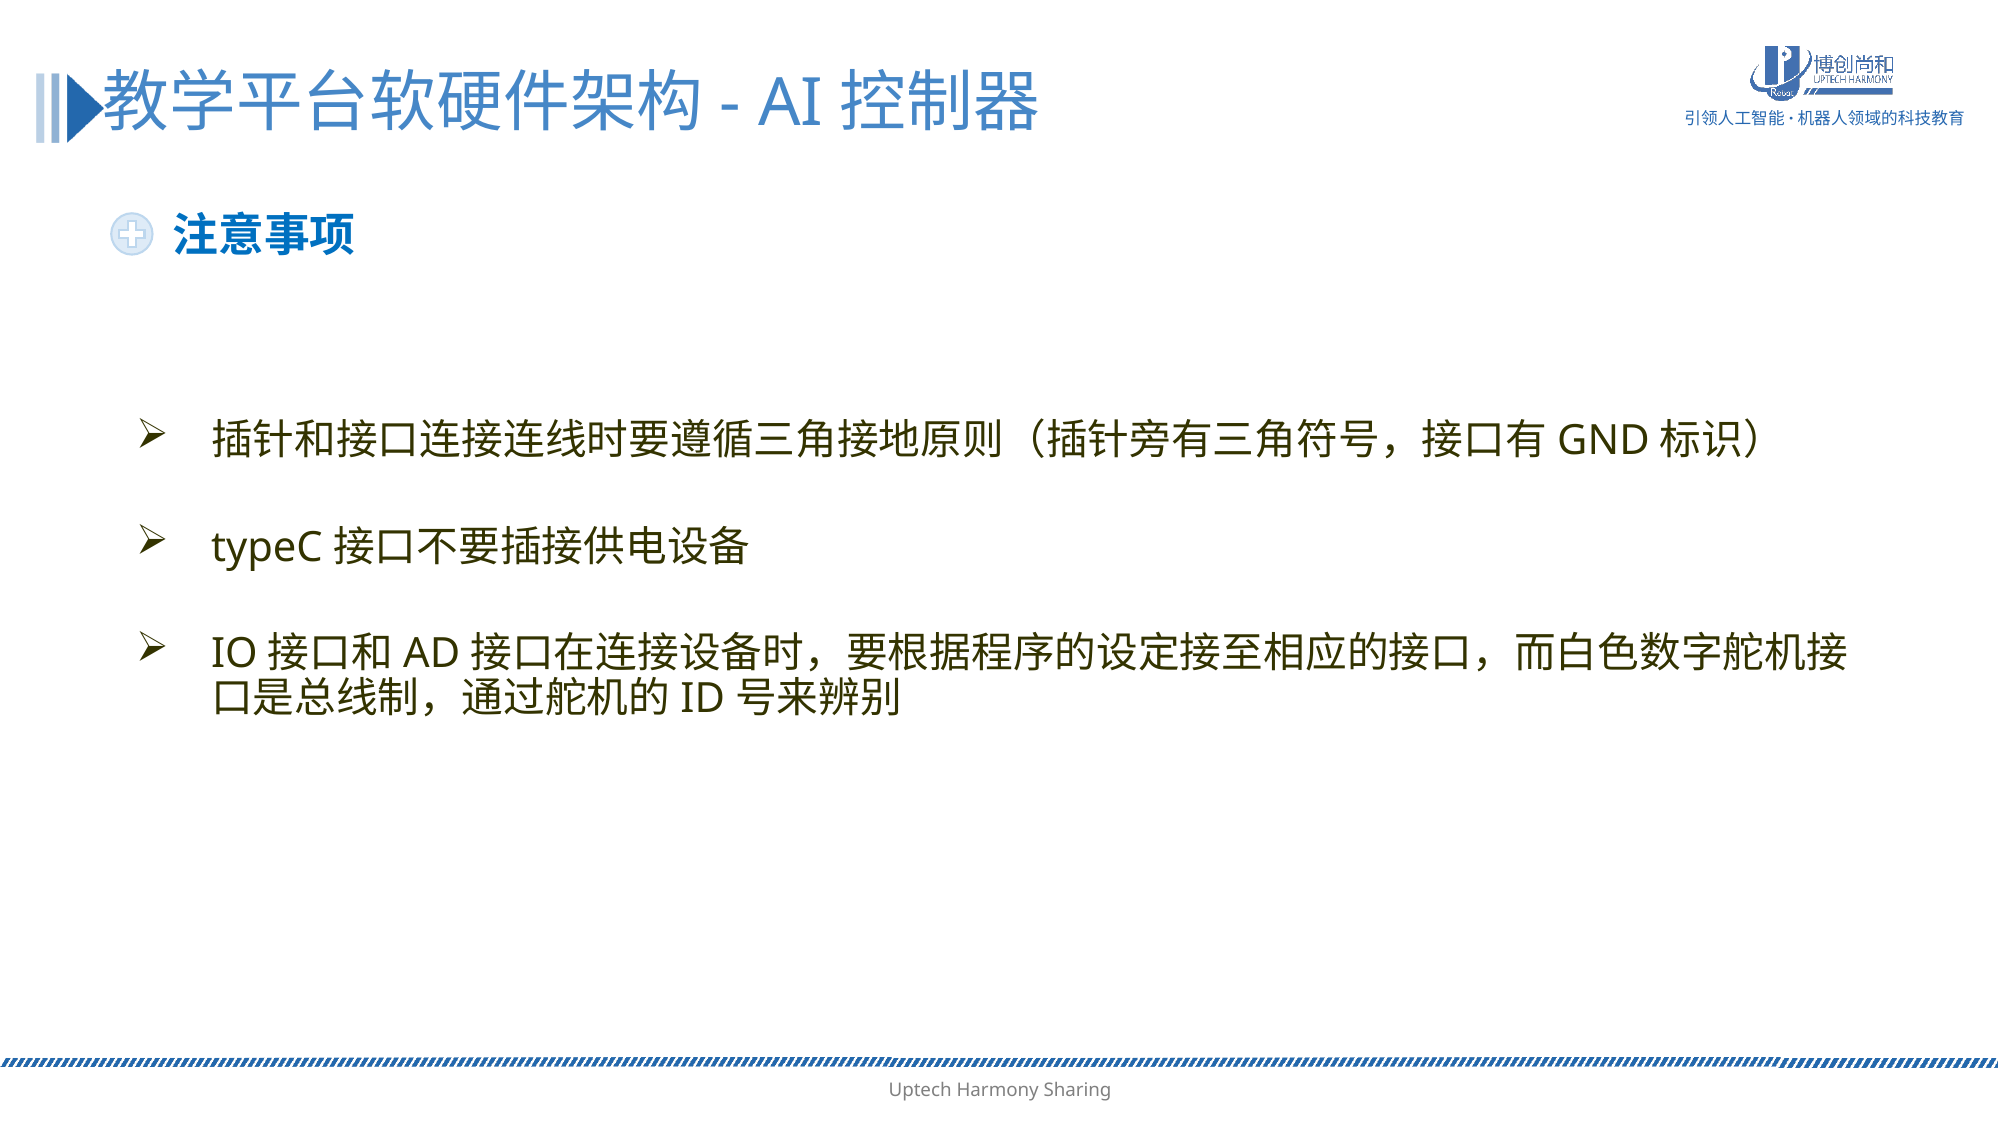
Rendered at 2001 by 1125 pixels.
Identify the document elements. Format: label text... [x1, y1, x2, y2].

picture [0, 1057, 46, 1067]
slide_number [1517, 1060, 1968, 1121]
text_box 教学平台软硬件架构- AI控制器 [87, 9, 1741, 148]
picture [36, 73, 104, 143]
picture [1876, 1057, 1998, 1068]
picture [1750, 46, 1893, 101]
text_box 插针和接口连接连线时要遵循三角接地原则（插针旁有三角符号，接口有GND标识） typeC接口不要插接供电设备 IO接口和AD接口在连接设备时，要根据程序的设定接至相应的接口，而白色数字舵机接口是总线制，通过舵机的ID号来辨别 [46, 258, 1876, 1082]
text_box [111, 213, 153, 255]
footer Uptech Harmony Sharing [662, 1082, 1338, 1121]
text_box 注意事项 [157, 164, 2000, 269]
